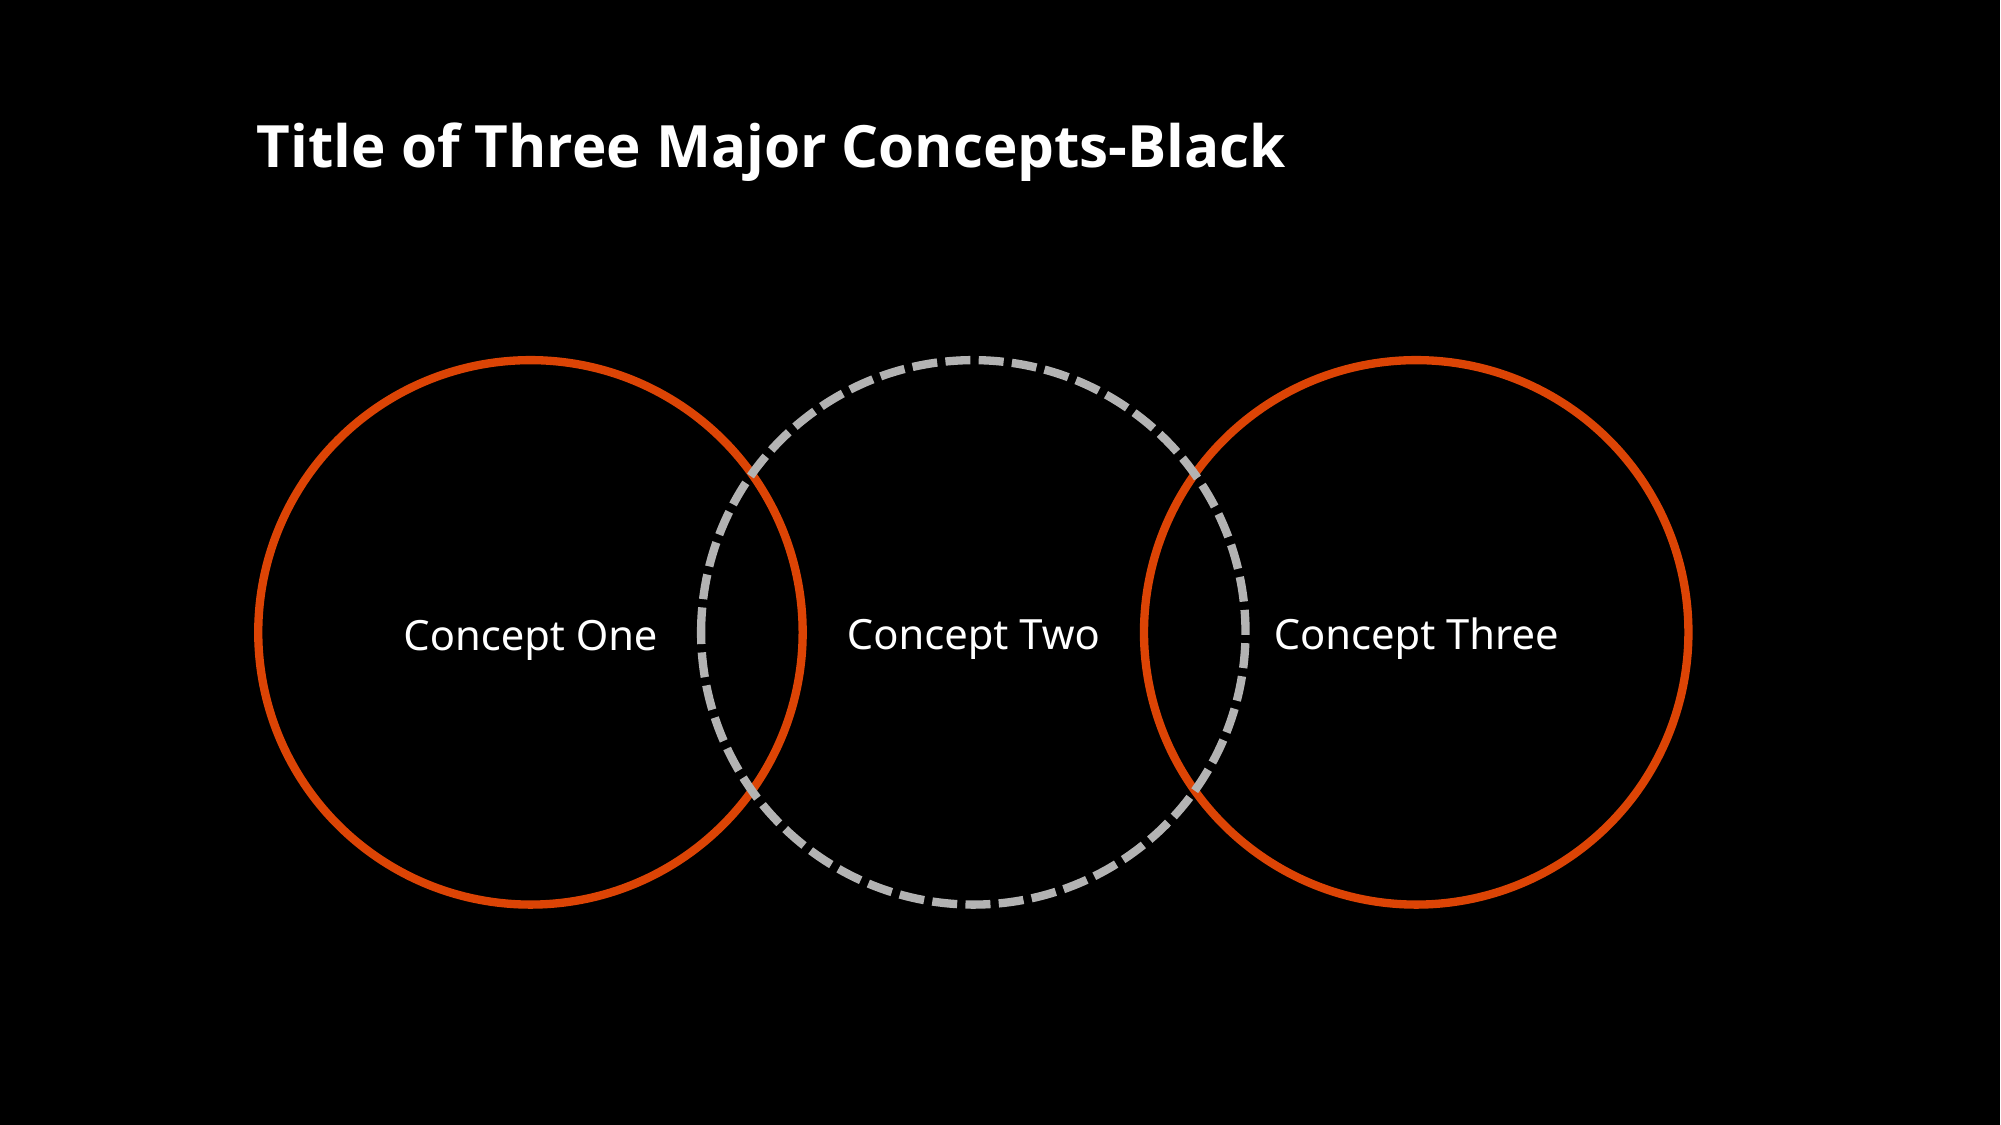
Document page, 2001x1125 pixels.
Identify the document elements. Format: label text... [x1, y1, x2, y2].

list Concept Two [701, 363, 1144, 908]
list Concept One [258, 364, 803, 909]
list Concept Three [1144, 363, 1689, 908]
title Title of Three Major Concepts-Black [241, 108, 1863, 190]
